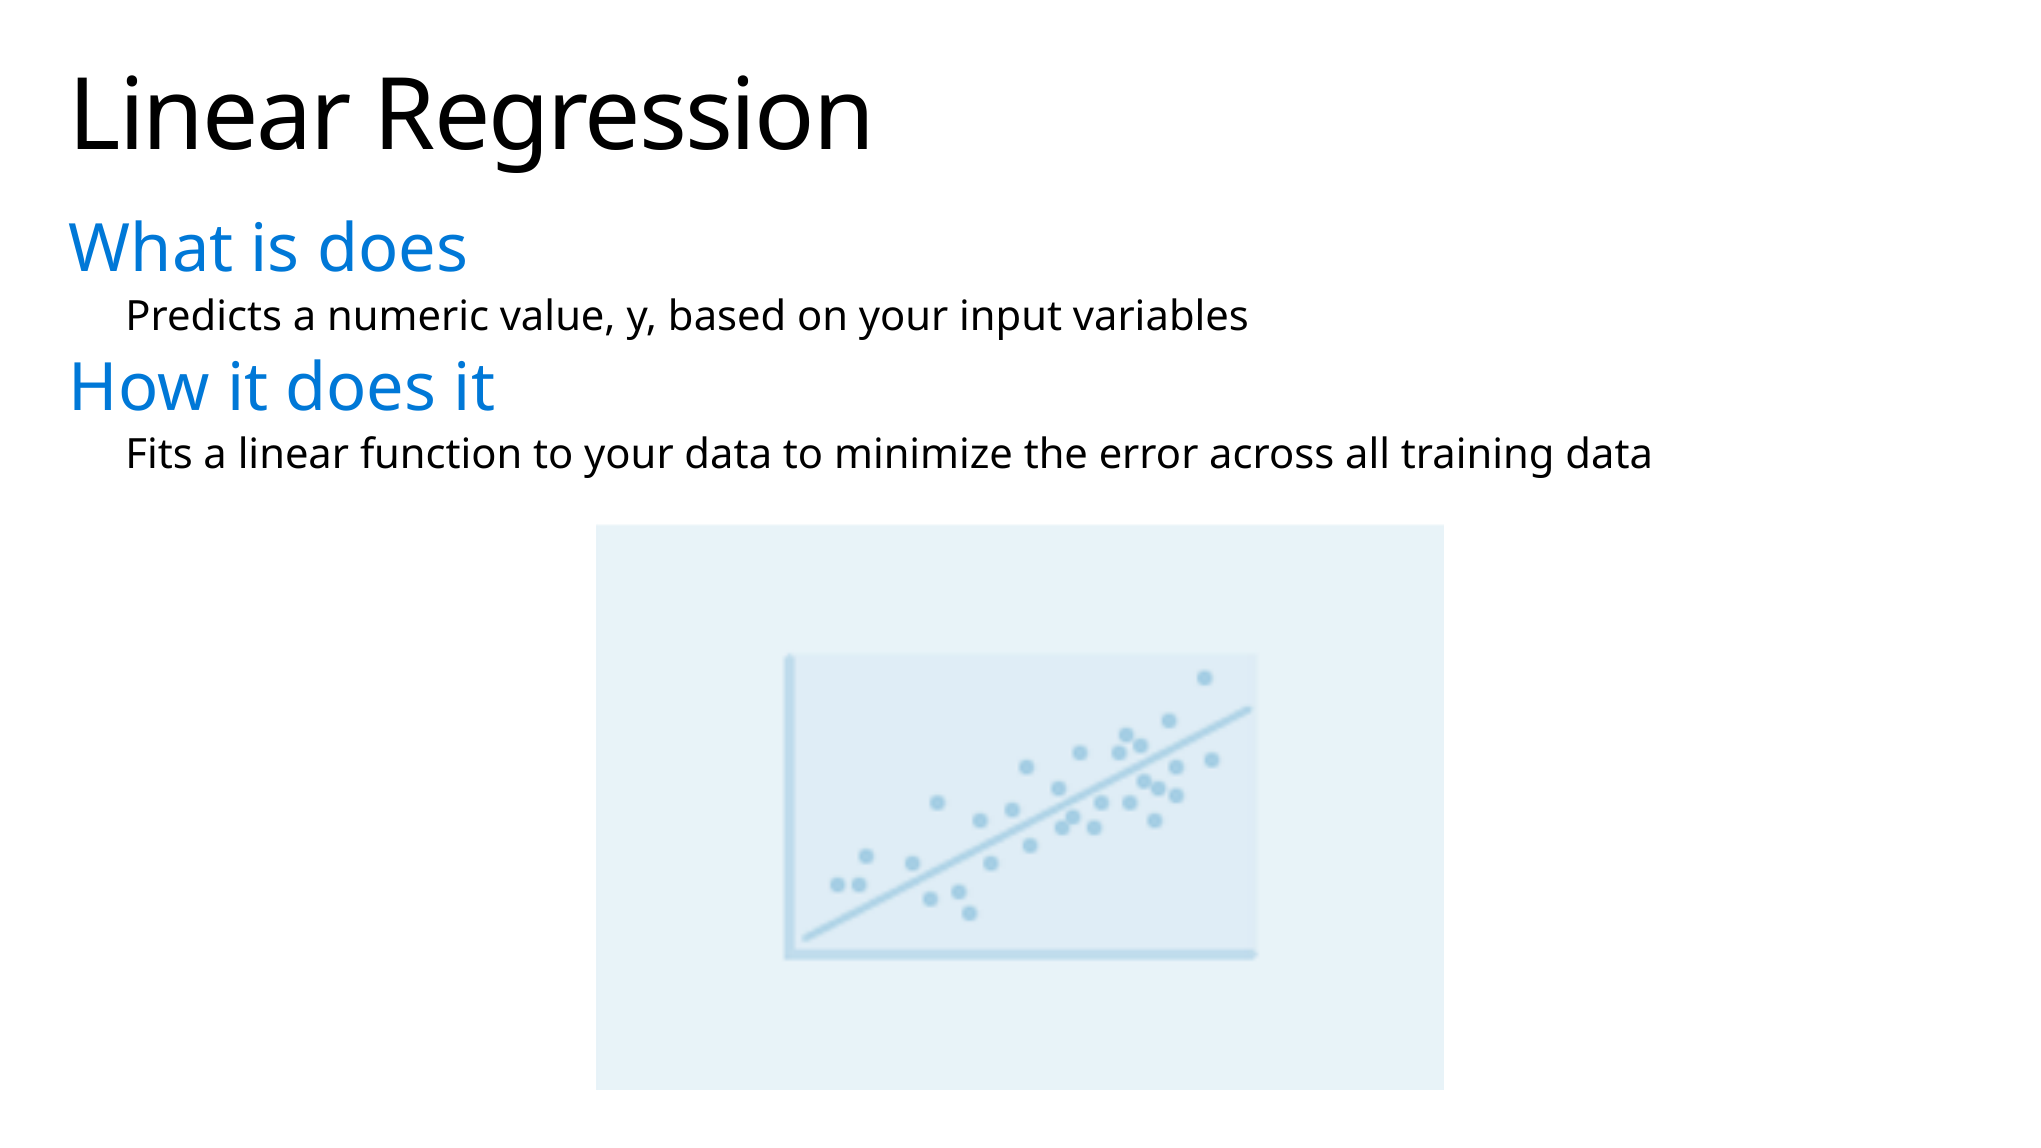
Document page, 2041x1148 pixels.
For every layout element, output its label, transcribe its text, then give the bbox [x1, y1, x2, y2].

title Linear Regression [45, 48, 1996, 199]
list What is does Predicts a numeric value, y, based on your input variables How it does it Fits a linear function to your data to minimize the error across all training data [45, 199, 1996, 613]
picture [596, 523, 1444, 1091]
